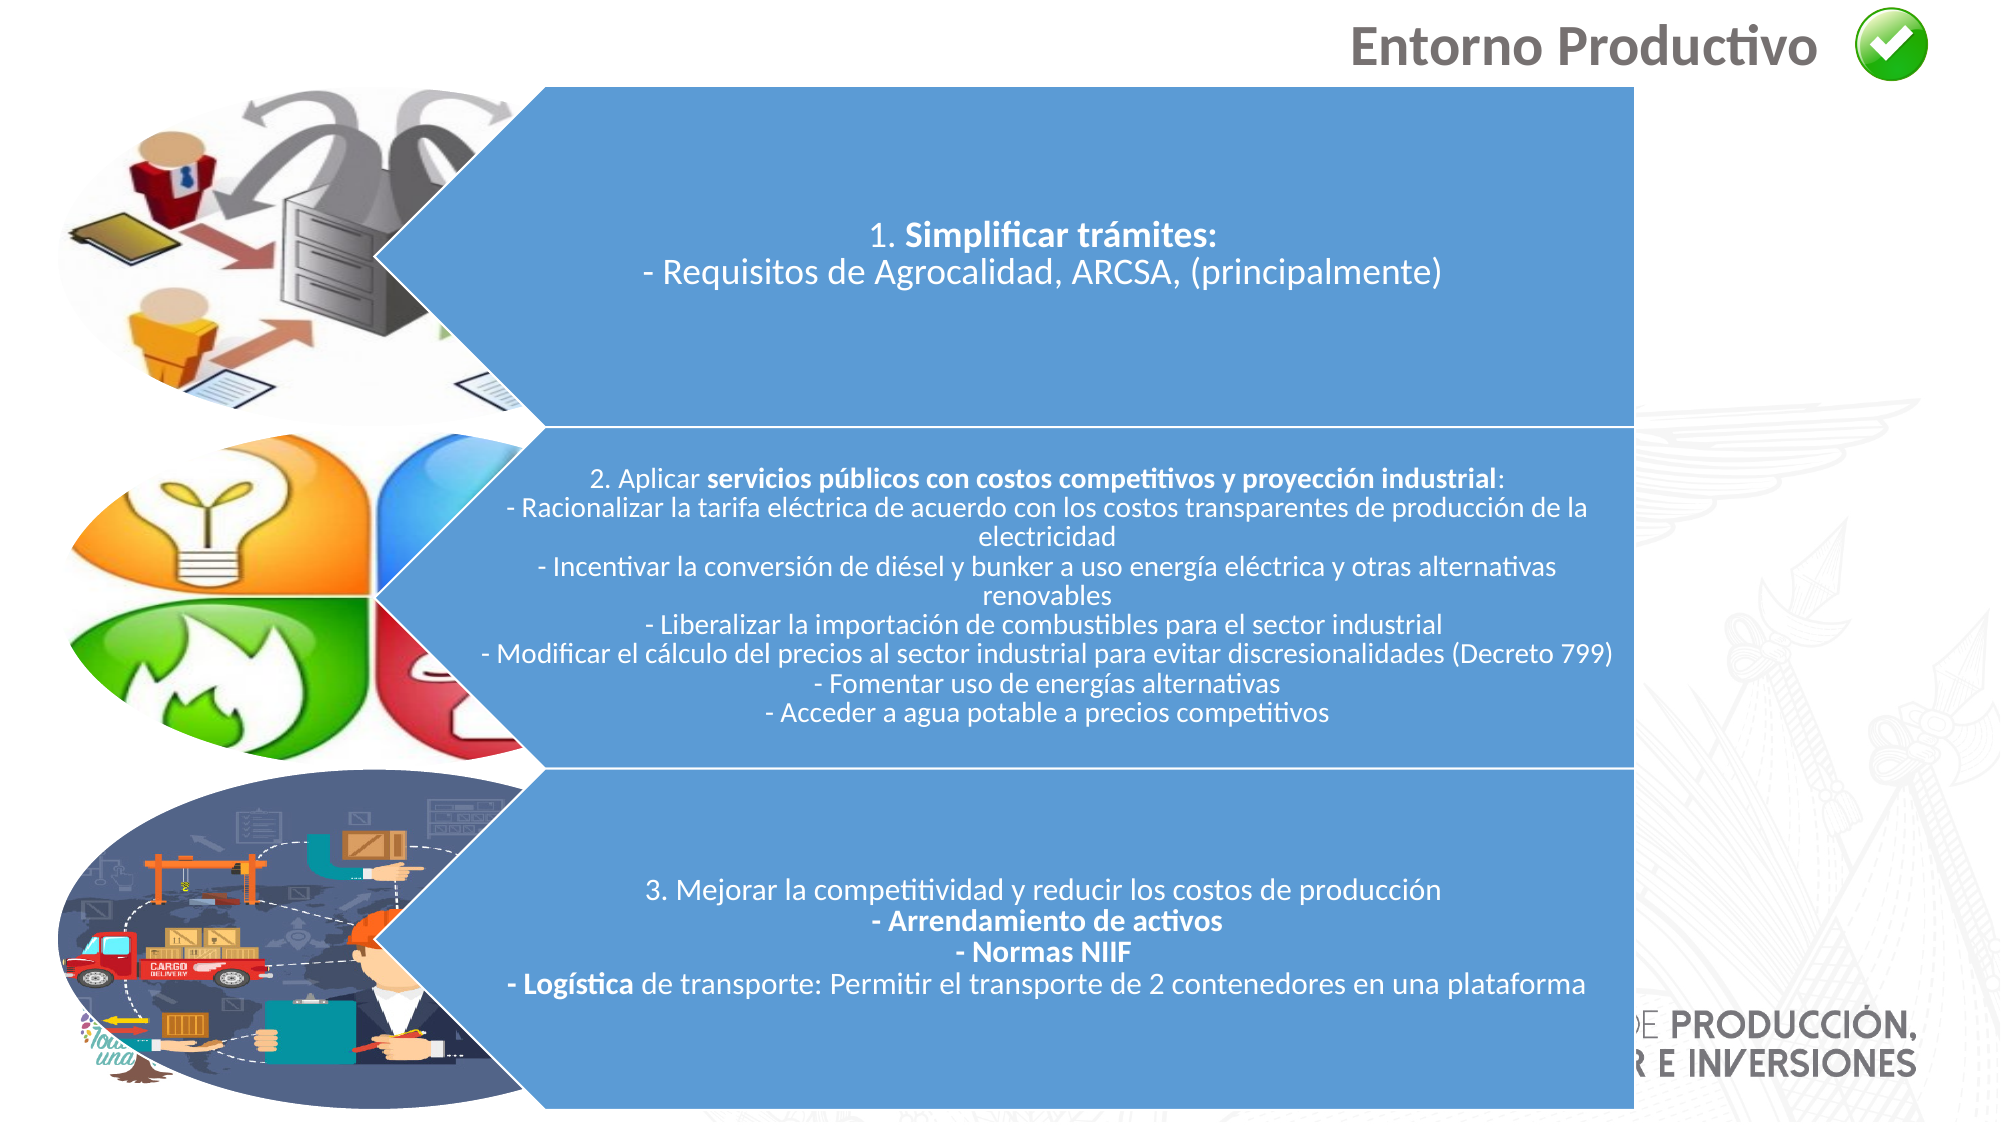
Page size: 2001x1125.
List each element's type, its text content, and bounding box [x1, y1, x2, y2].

picture [0, 0, 2001, 1125]
text_box Entorno Productivo [1186, 0, 1833, 85]
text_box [56, 85, 1953, 1110]
